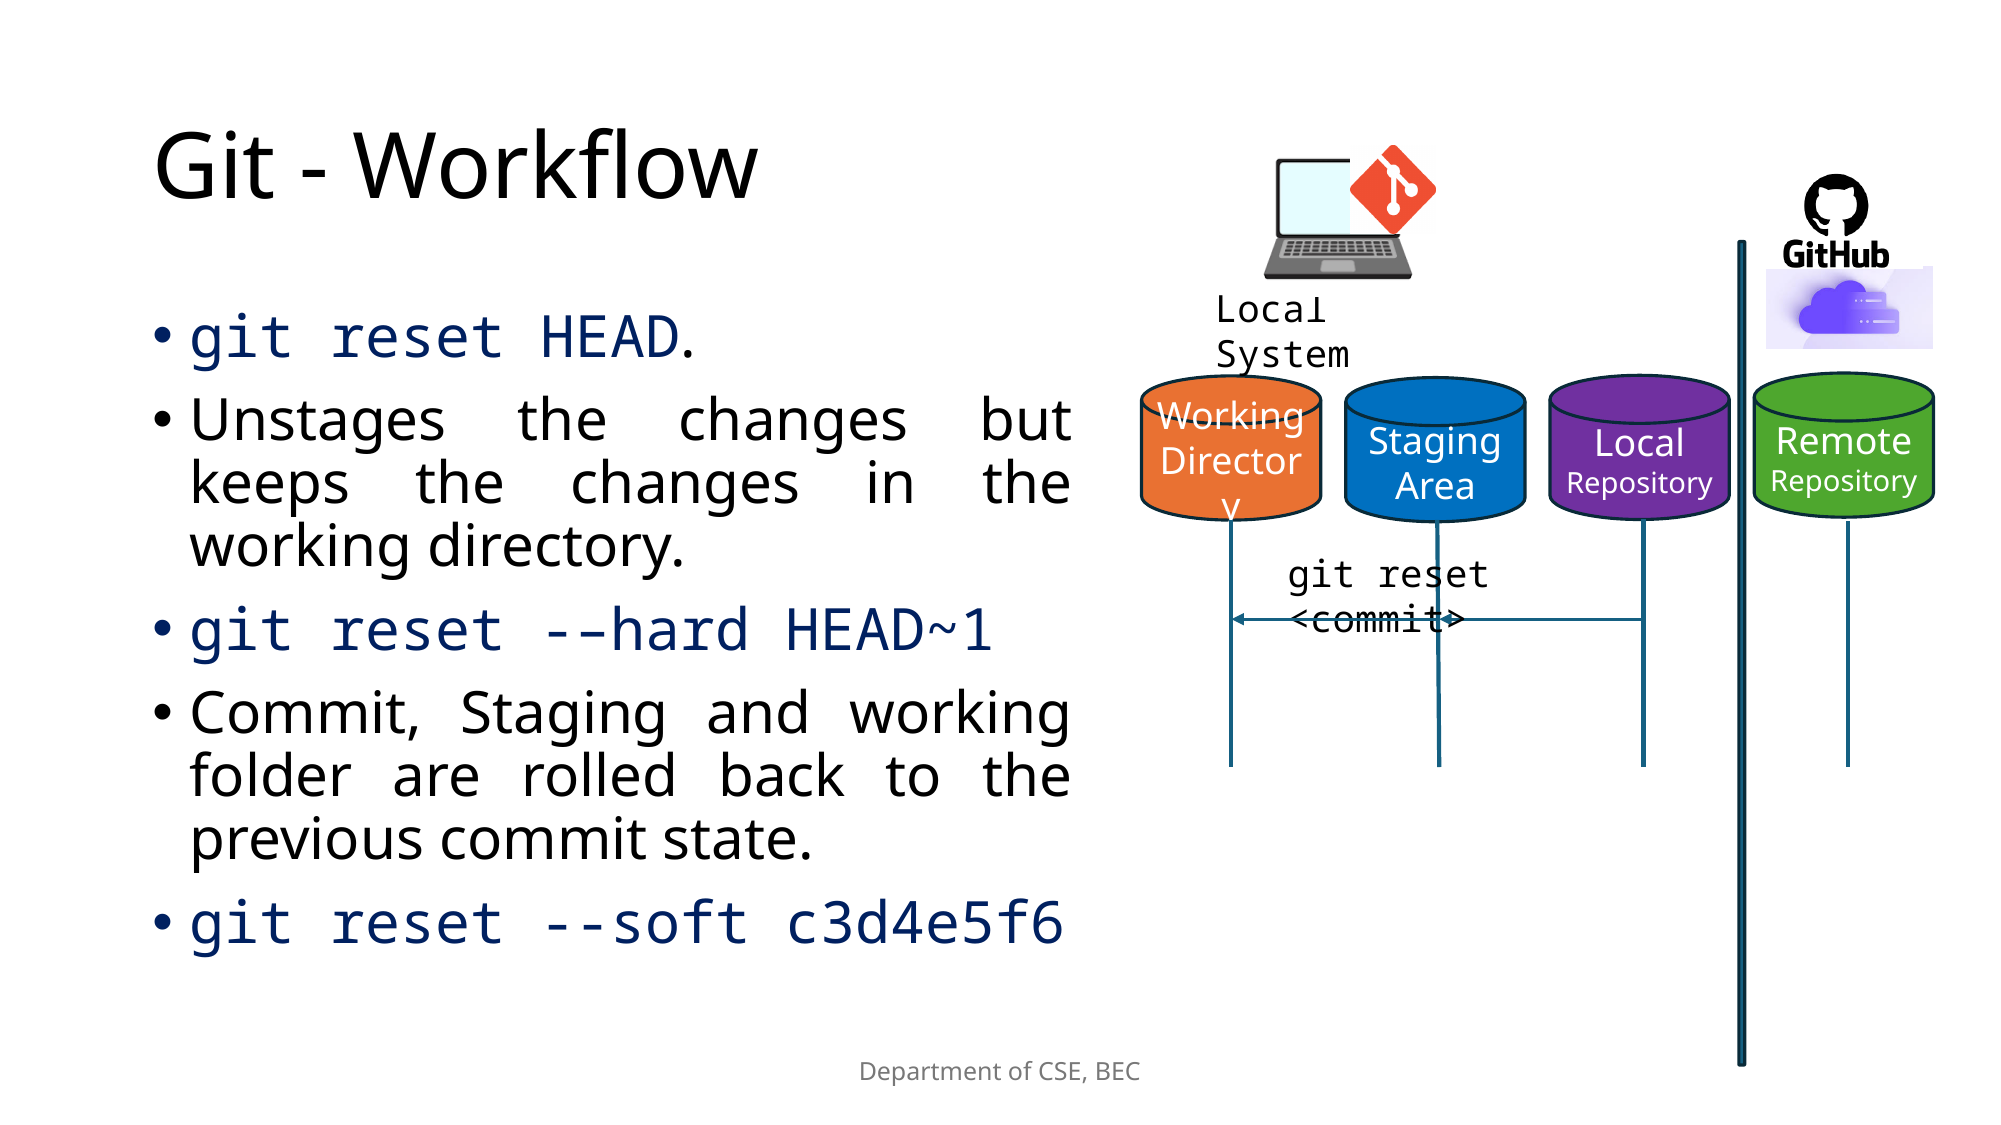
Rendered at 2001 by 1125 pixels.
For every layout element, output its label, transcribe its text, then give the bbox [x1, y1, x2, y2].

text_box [1141, 141, 1934, 1066]
footer Department of CSE, BEC [662, 1042, 1338, 1103]
title Git - Workflow [137, 59, 1863, 278]
list git reset HEAD. Unstages the changes but keeps the changes in the working directory. git reset -–hard HEAD~1 Commit, Staging and working folder are rolled back to the previous commit state. git reset --soft c3d4e5f6 [137, 299, 1088, 1014]
